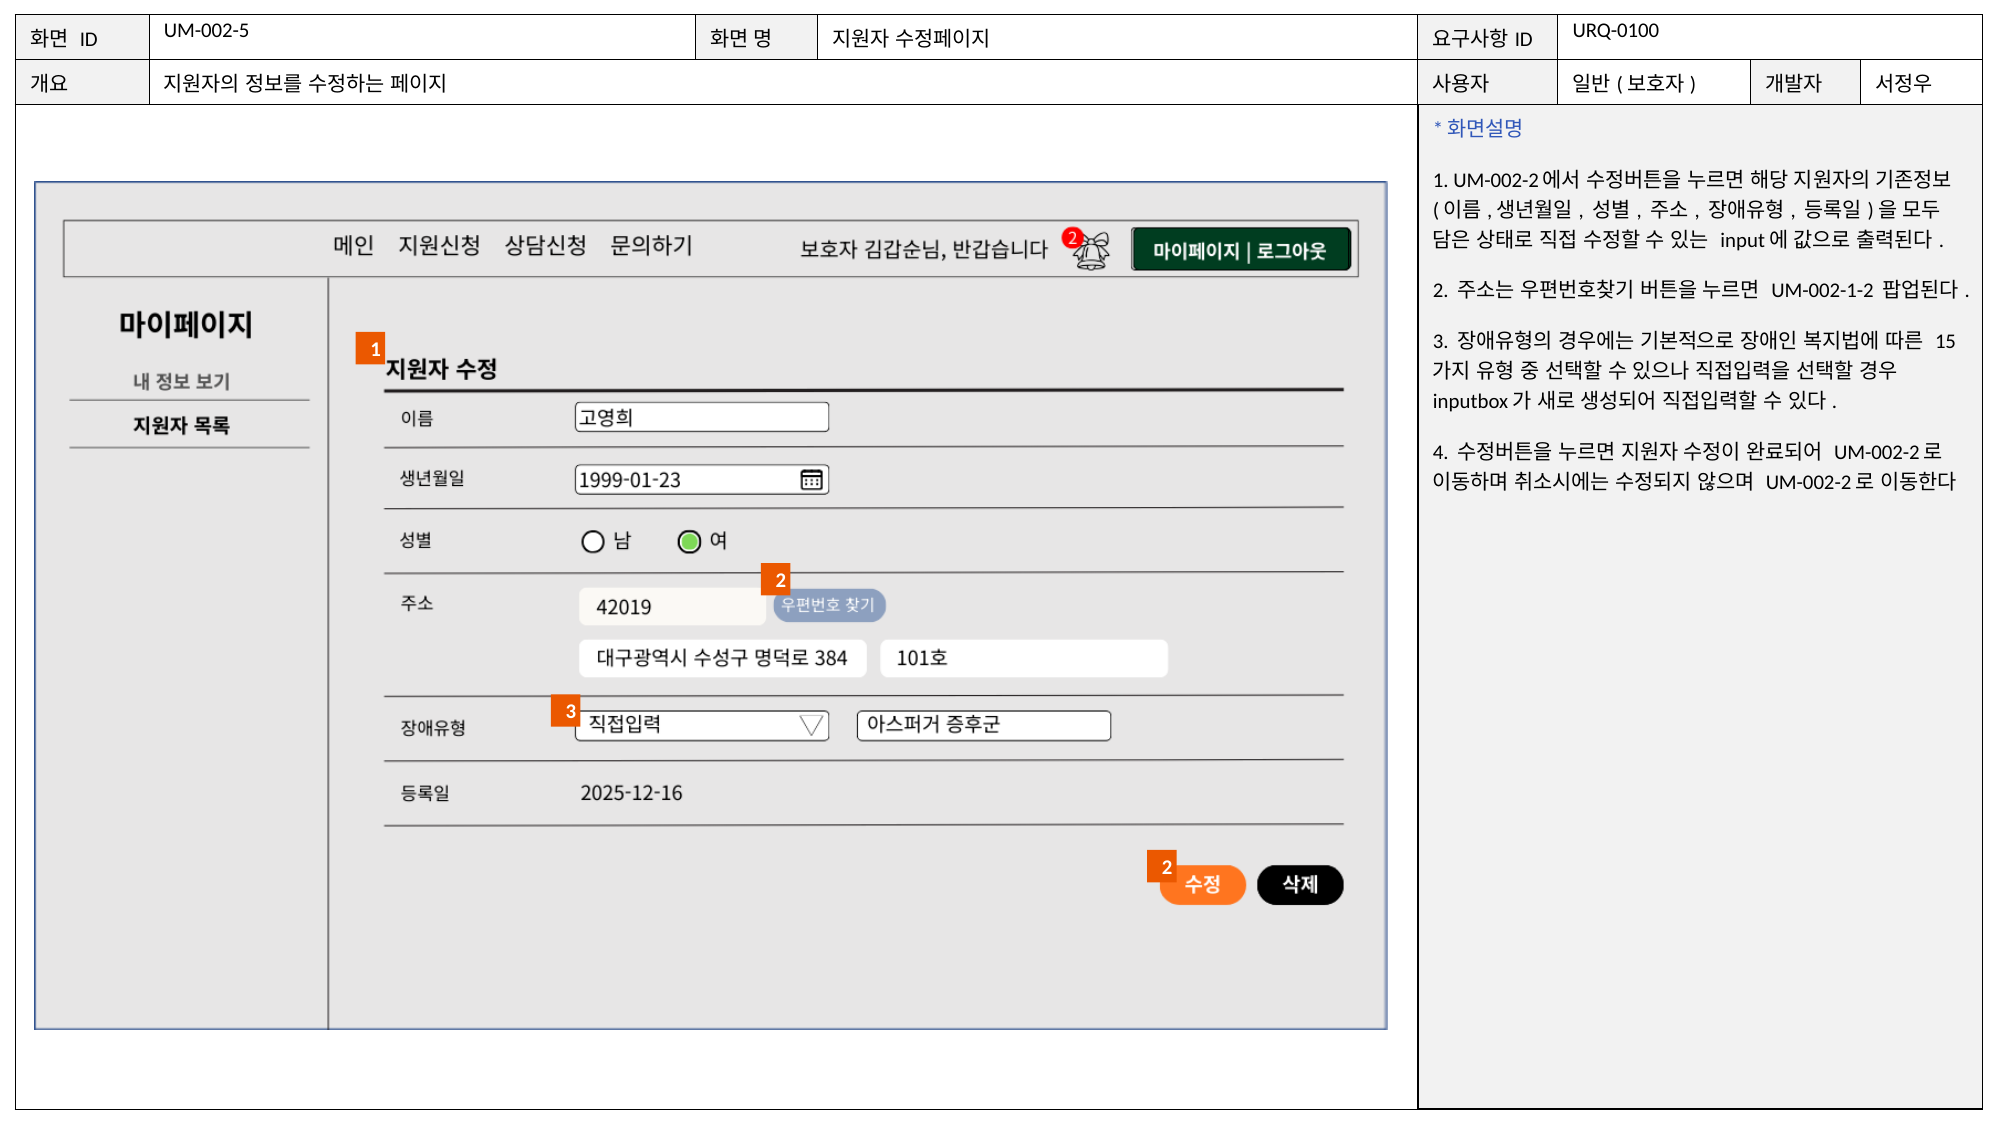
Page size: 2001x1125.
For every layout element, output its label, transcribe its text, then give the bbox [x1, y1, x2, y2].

table_header URQ-0100 [1558, 15, 1982, 59]
picture [34, 180, 1389, 1031]
table_header 요구사항ID [1418, 15, 1557, 59]
table_cell 사용자 [1418, 60, 1557, 104]
table_header 지원자 수정페이지 [818, 15, 1417, 59]
table_header 화면 ID [16, 15, 149, 59]
table_header UM-002-5 [150, 15, 695, 59]
table_cell [16, 105, 1417, 1109]
table_cell 서정우 [1861, 60, 1982, 104]
table_header 화면 명 [696, 15, 817, 59]
table_cell 개발자 [1751, 60, 1860, 104]
table_cell 개요 [16, 60, 149, 104]
table_cell 지원자의 정보를 수정하는 페이지 [150, 60, 1417, 104]
table_cell 일반(보호자) [1558, 60, 1750, 104]
table_cell *화면설명 1. UM-002-2에서 수정버튼을 누르면 해당 지원자의 기존정보(이름,생년월일, 성별, 주소, 장애유형, 등록일)을 모두 담은 상태로 직접 수정할 수 있는 input에 값으로 출력된다. 2. 주소는 우편번호찾기 버튼을 누르면 UM-002-1-2 팝업된다. 3. 장애유형의 경우에는 기본적으로 장애인 복지법에 따른 15가지 유형 중 선택할 수 있으나 직접입력을 선택할 경우 inputbox가 새로 생성되어 직접입력할 수 있다. 4. 수정버튼을 누르면 지원자 수정이 완료되어 UM-002-2로 이동하며 취소시에는 수정되지 않으며 UM-002-2로 이동한다 [1419, 105, 1982, 1108]
